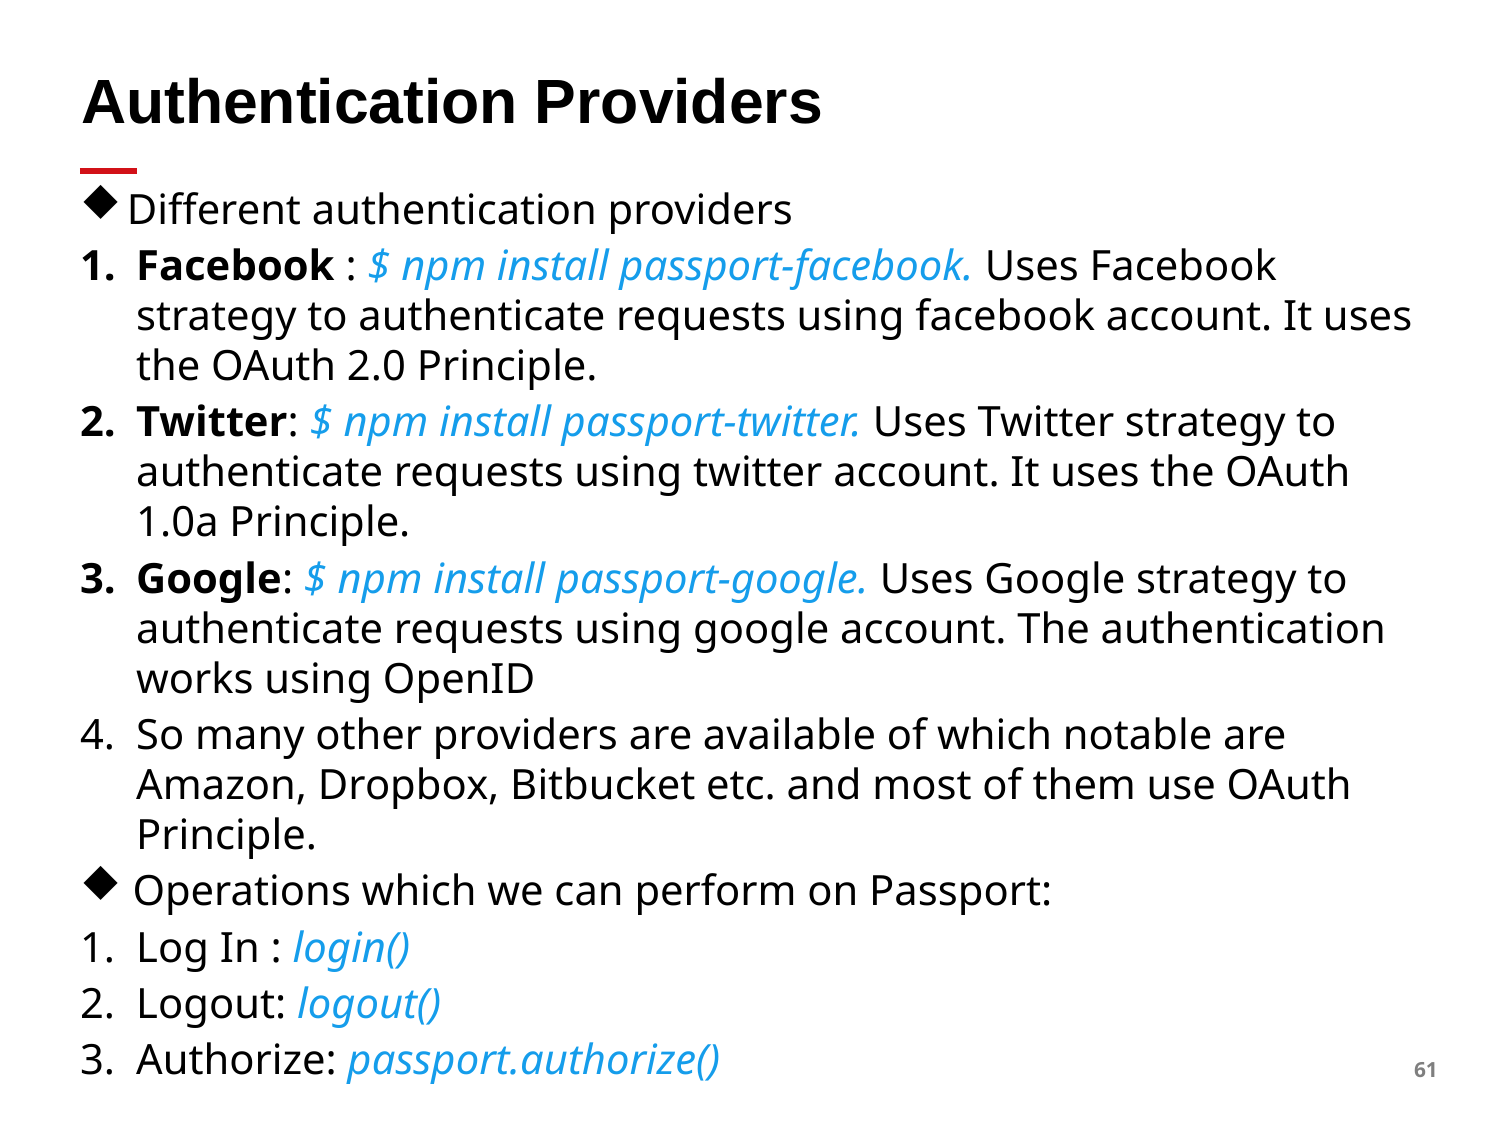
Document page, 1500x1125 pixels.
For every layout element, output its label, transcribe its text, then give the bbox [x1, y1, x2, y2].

list Different authentication providers Facebook : $ npm install passport-facebook. Uses Facebook strategy to authenticate requests using facebook account. It uses the OAuth 2.0 Principle. Twitter: $ npm install passport-twitter. Uses Twitter strategy to authenticate requests using twitter account. It uses the OAuth 1.0a Principle. Google: $ npm install passport-google. Uses Google strategy to authenticate requests using google account. The authentication works using OpenID So many other providers are available of which notable are Amazon, Dropbox, Bitbucket etc. and most of them use OAuth Principle. Operations which we can perform on Passport: Log In : login() Logout: logout() Authorize: passport.authorize() [79, 69, 1420, 1098]
